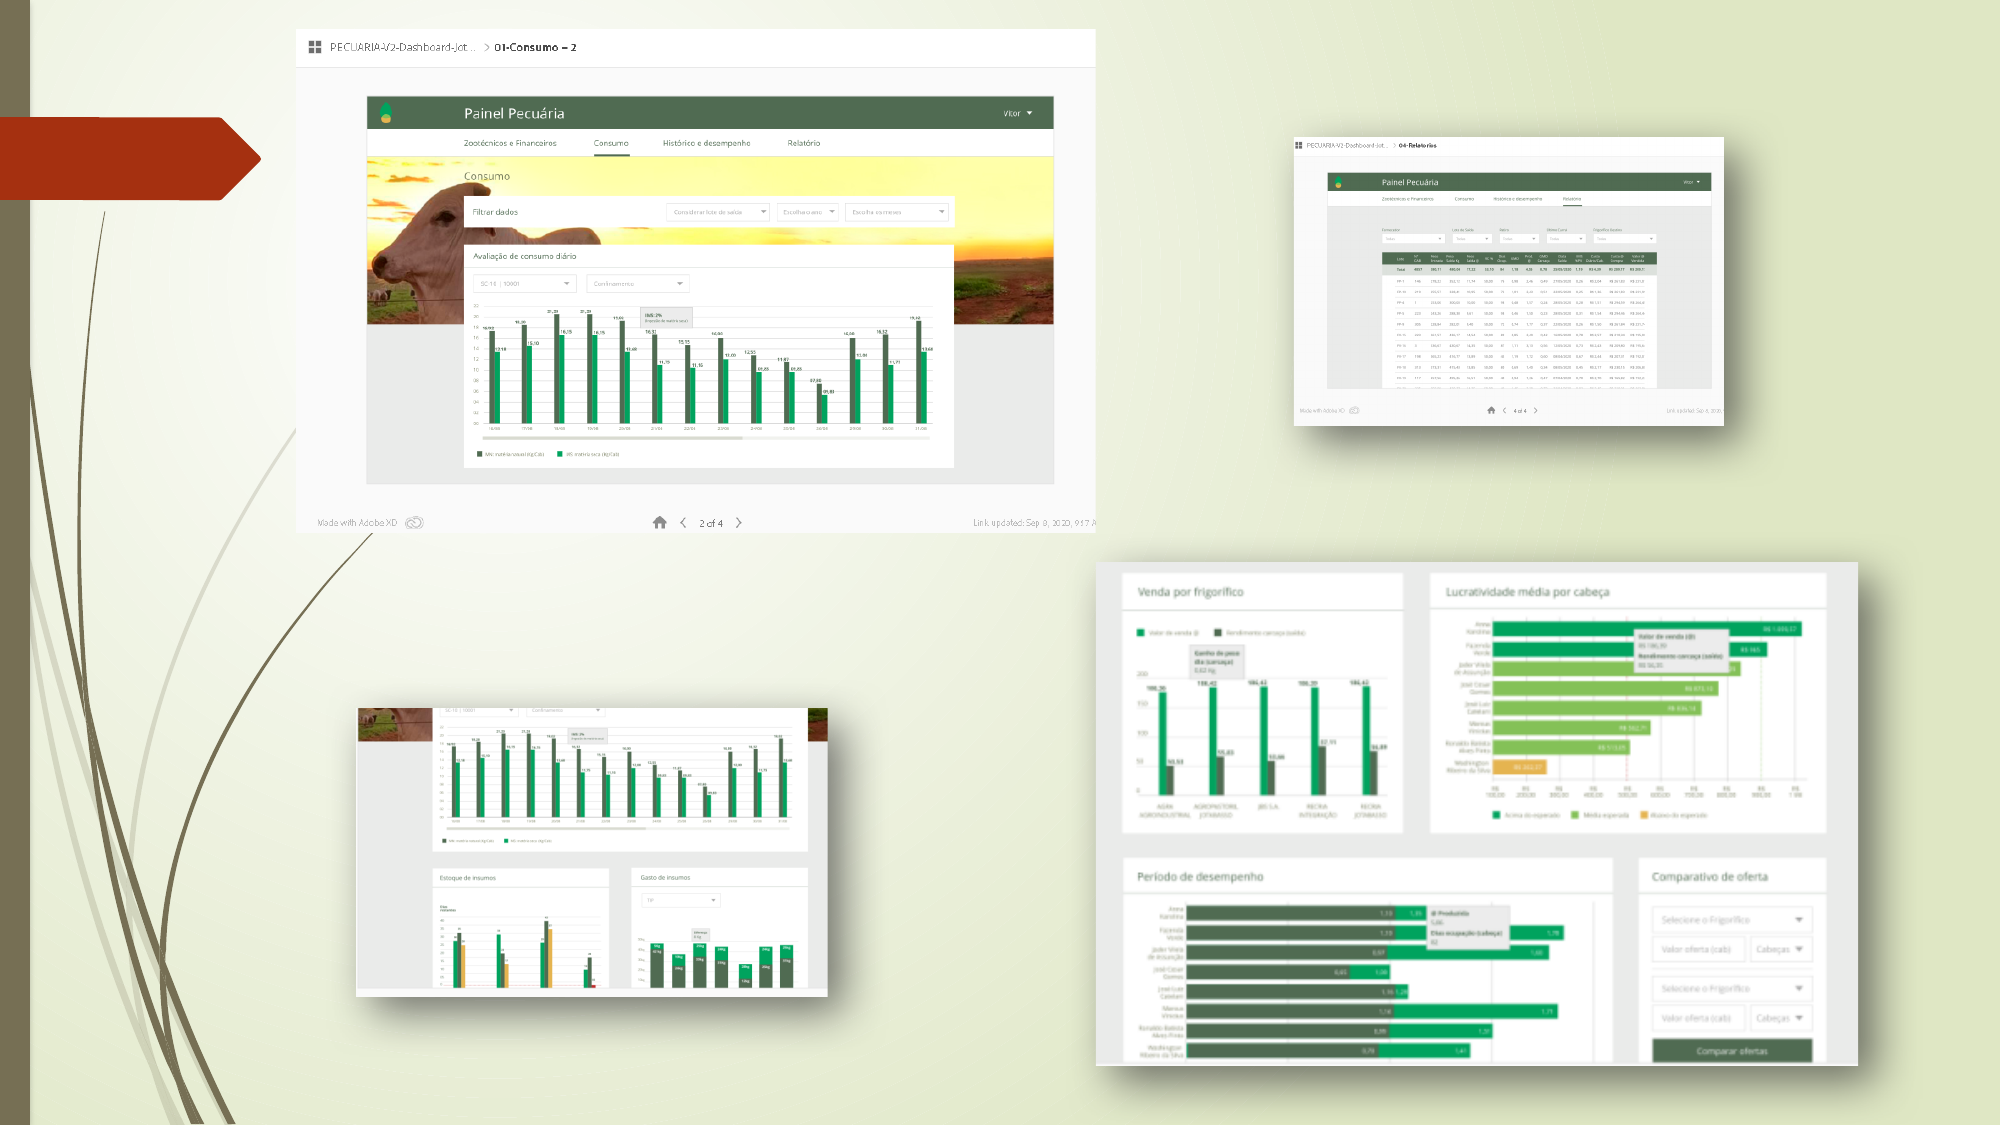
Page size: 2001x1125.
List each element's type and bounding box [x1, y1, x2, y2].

picture [295, 29, 1096, 534]
picture [355, 708, 828, 997]
picture [1293, 136, 1725, 426]
picture [1095, 562, 1859, 1066]
